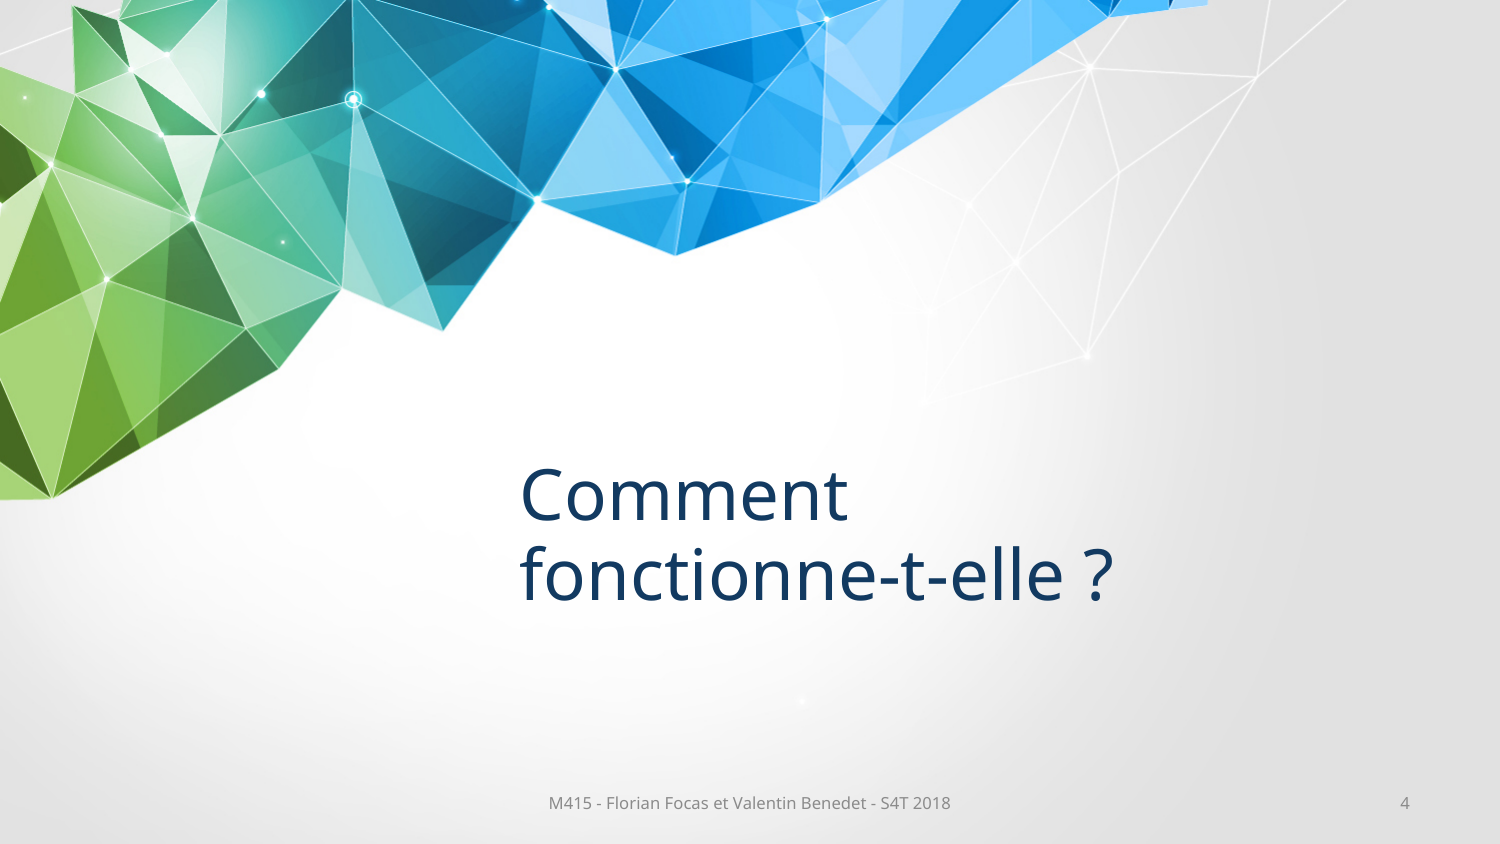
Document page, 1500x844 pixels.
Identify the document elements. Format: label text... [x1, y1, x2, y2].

picture [0, 0, 1500, 844]
list Comment fonctionne-t-elle ? [519, 454, 1209, 663]
slide_number 4 [1074, 782, 1425, 827]
footer M415 - Florian Focas et Valentin Benedet - S4T 2018 [512, 782, 988, 827]
